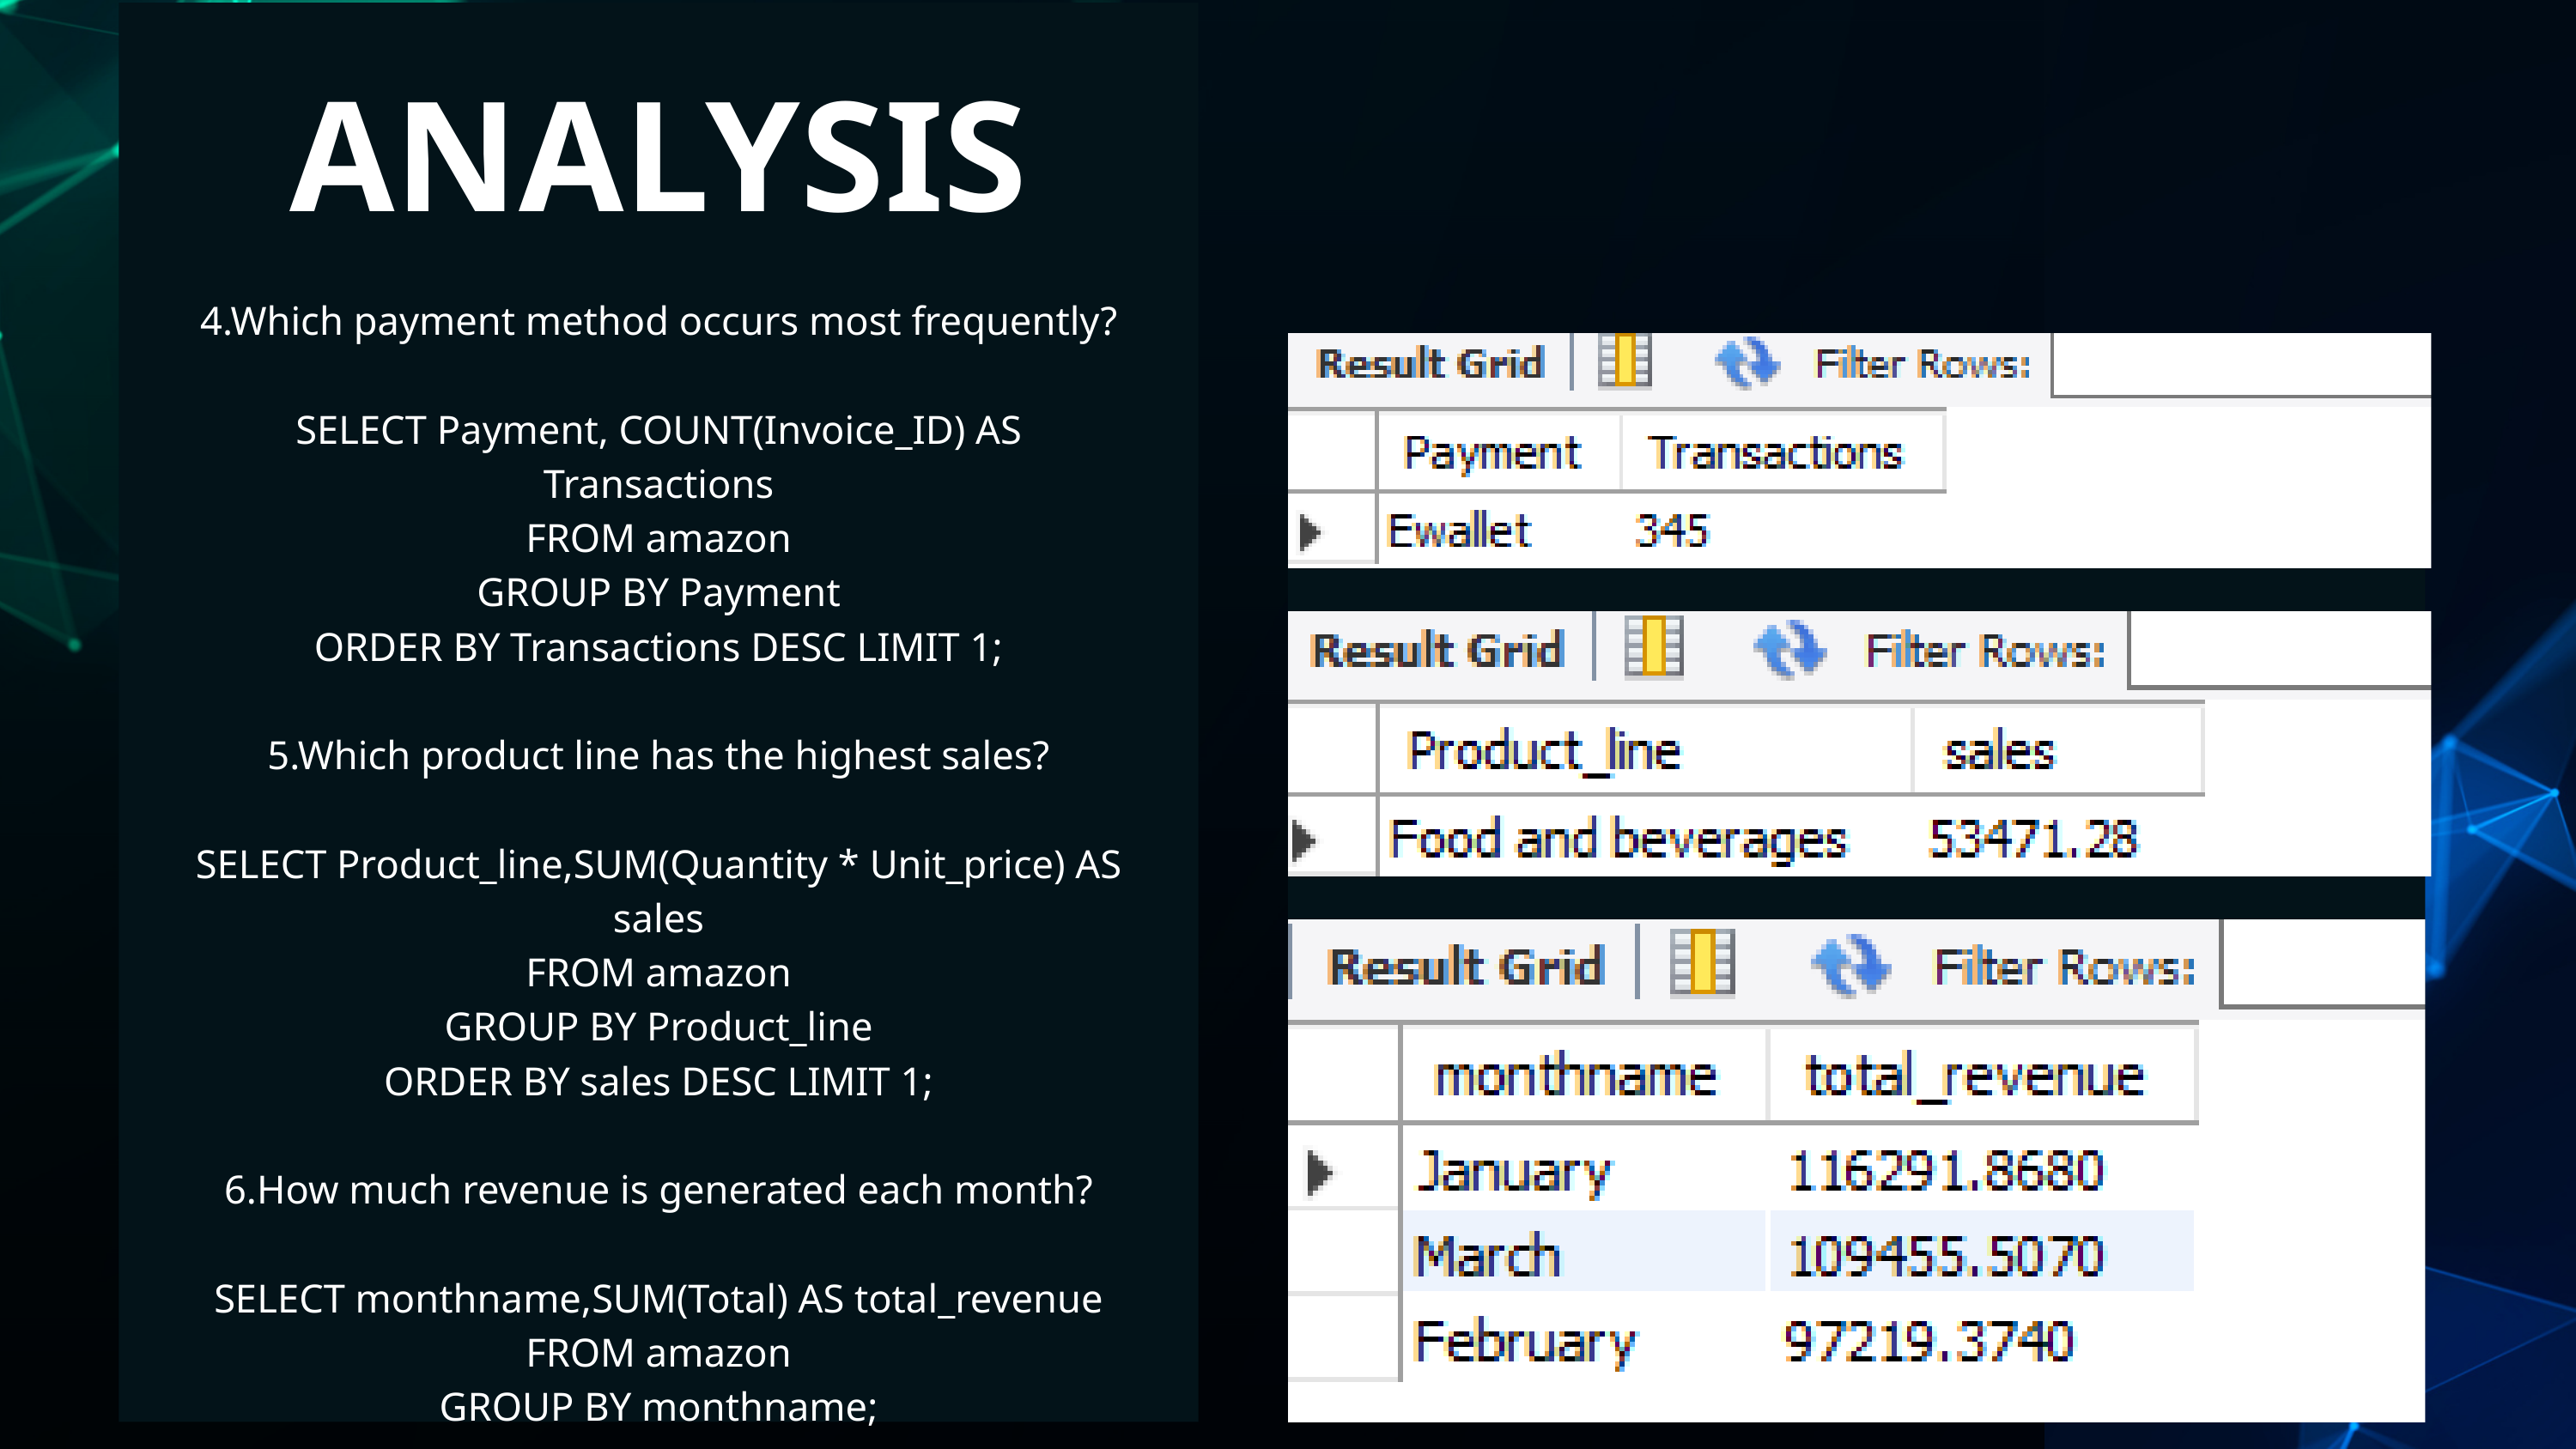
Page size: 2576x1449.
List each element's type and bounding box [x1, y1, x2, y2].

text_box [1288, 611, 2432, 876]
text_box [0, 0, 2044, 1449]
text_box [1288, 333, 2432, 568]
text_box [2044, 0, 2576, 1449]
text_box [1287, 333, 2426, 919]
text_box [1287, 919, 2426, 1422]
text_box [118, 2, 1199, 1422]
